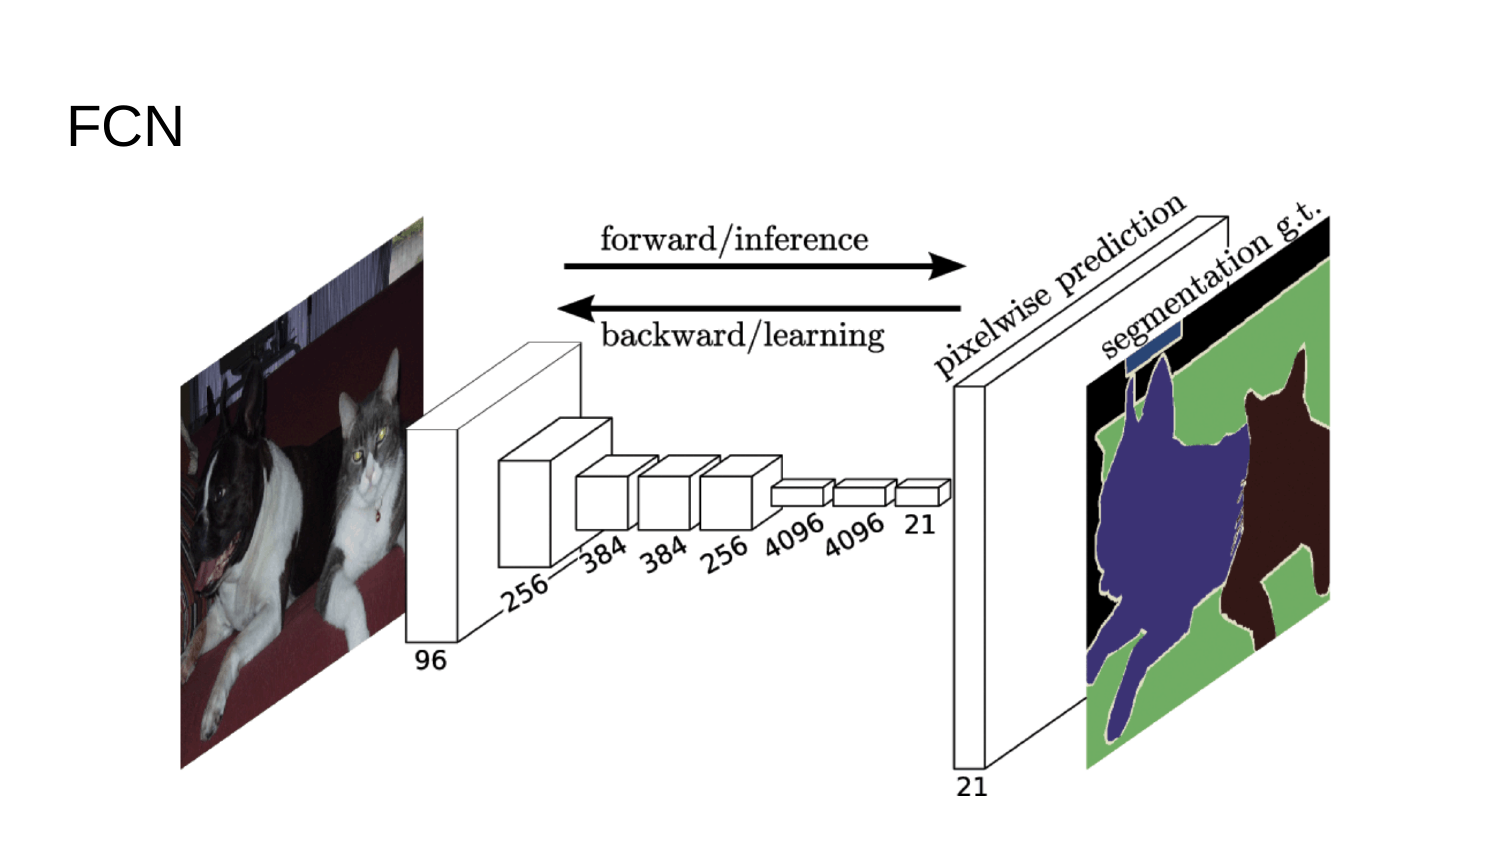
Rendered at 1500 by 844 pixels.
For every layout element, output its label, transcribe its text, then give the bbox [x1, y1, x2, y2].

title FCN [51, 72, 1449, 167]
picture [144, 186, 1356, 814]
